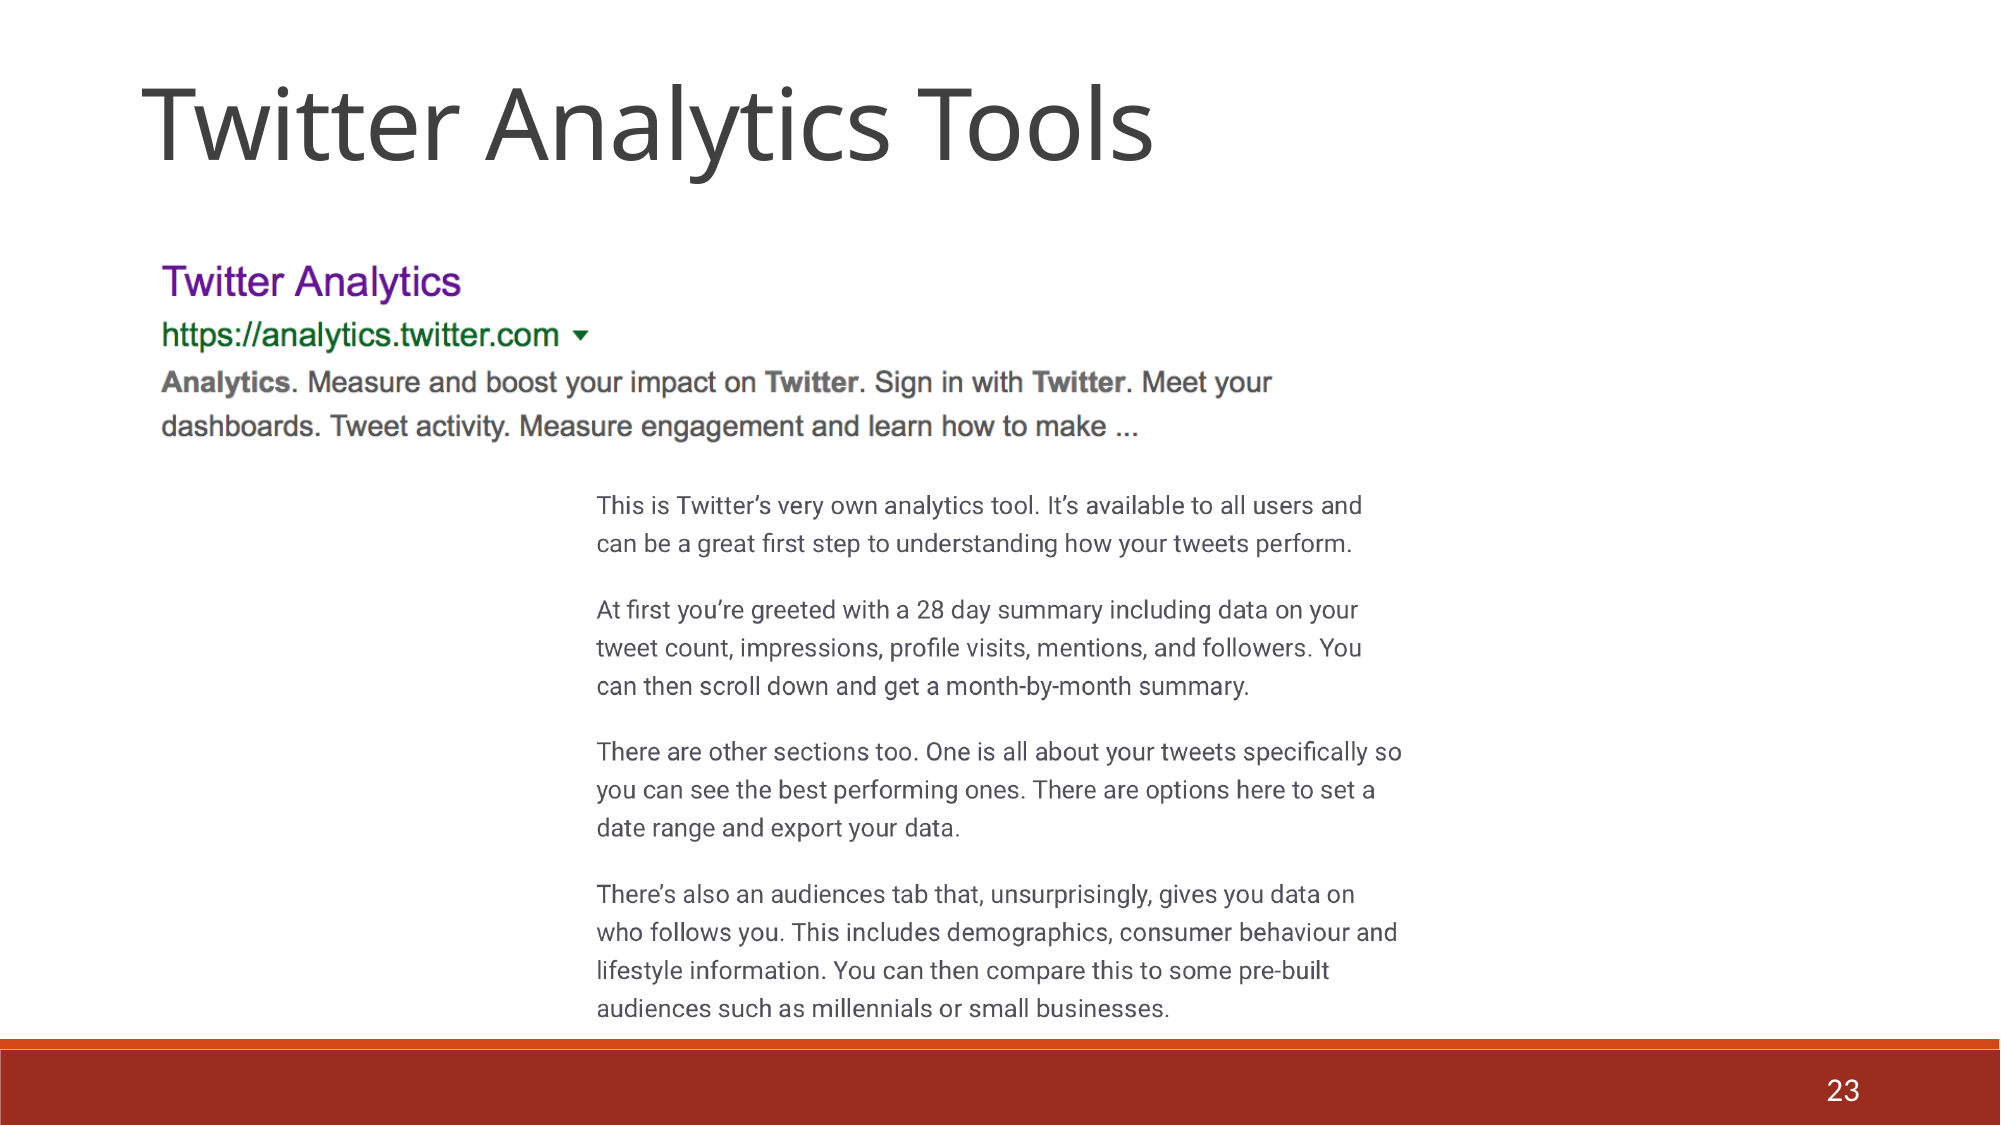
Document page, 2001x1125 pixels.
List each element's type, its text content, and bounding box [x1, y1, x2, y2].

picture [125, 227, 1418, 1031]
slide_number 23 [126, 1061, 1875, 1115]
text_box Twitter Analytics Tools [126, 71, 1777, 222]
